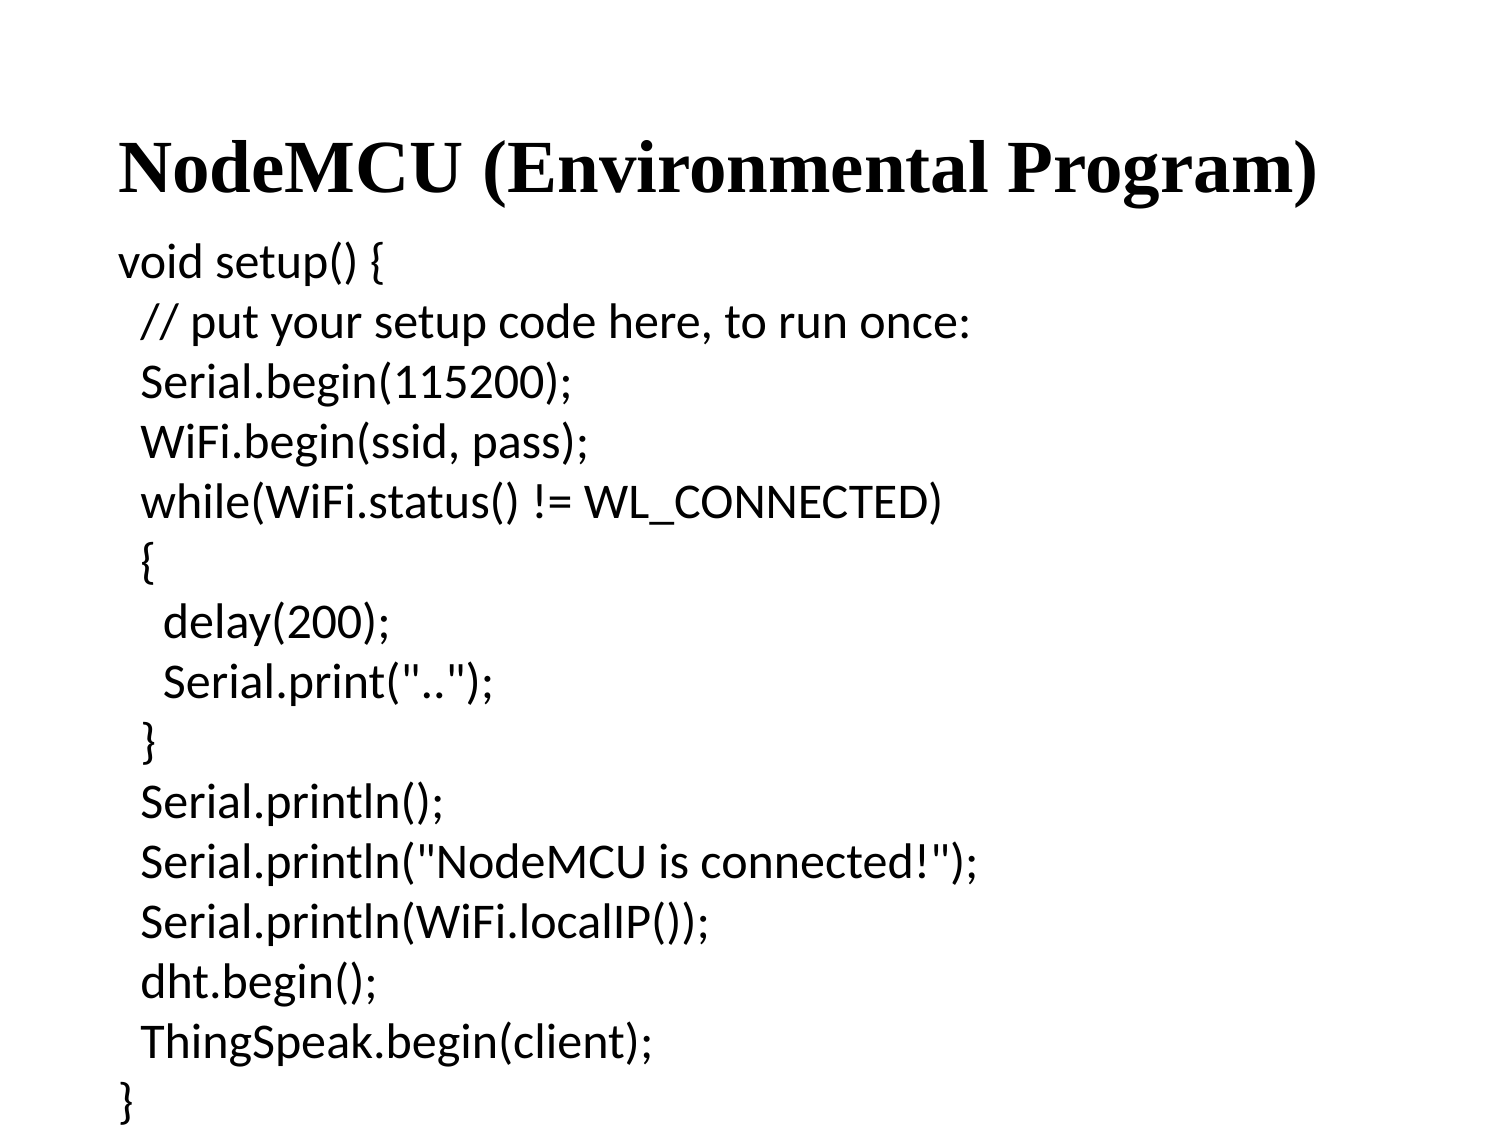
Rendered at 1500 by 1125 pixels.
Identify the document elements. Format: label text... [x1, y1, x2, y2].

text_box void setup() { // put your setup code here, to run once: Serial.begin(115200); WiFi.begin(ssid, pass); while(WiFi.status() != WL_CONNECTED) { delay(200); Serial.print(".."); } Serial.println(); Serial.println("NodeMCU is connected!"); Serial.println(WiFi.localIP()); dht.begin(); ThingSpeak.begin(client); } [103, 221, 1364, 1125]
title NodeMCU (Environmental Program) [103, 59, 1397, 278]
